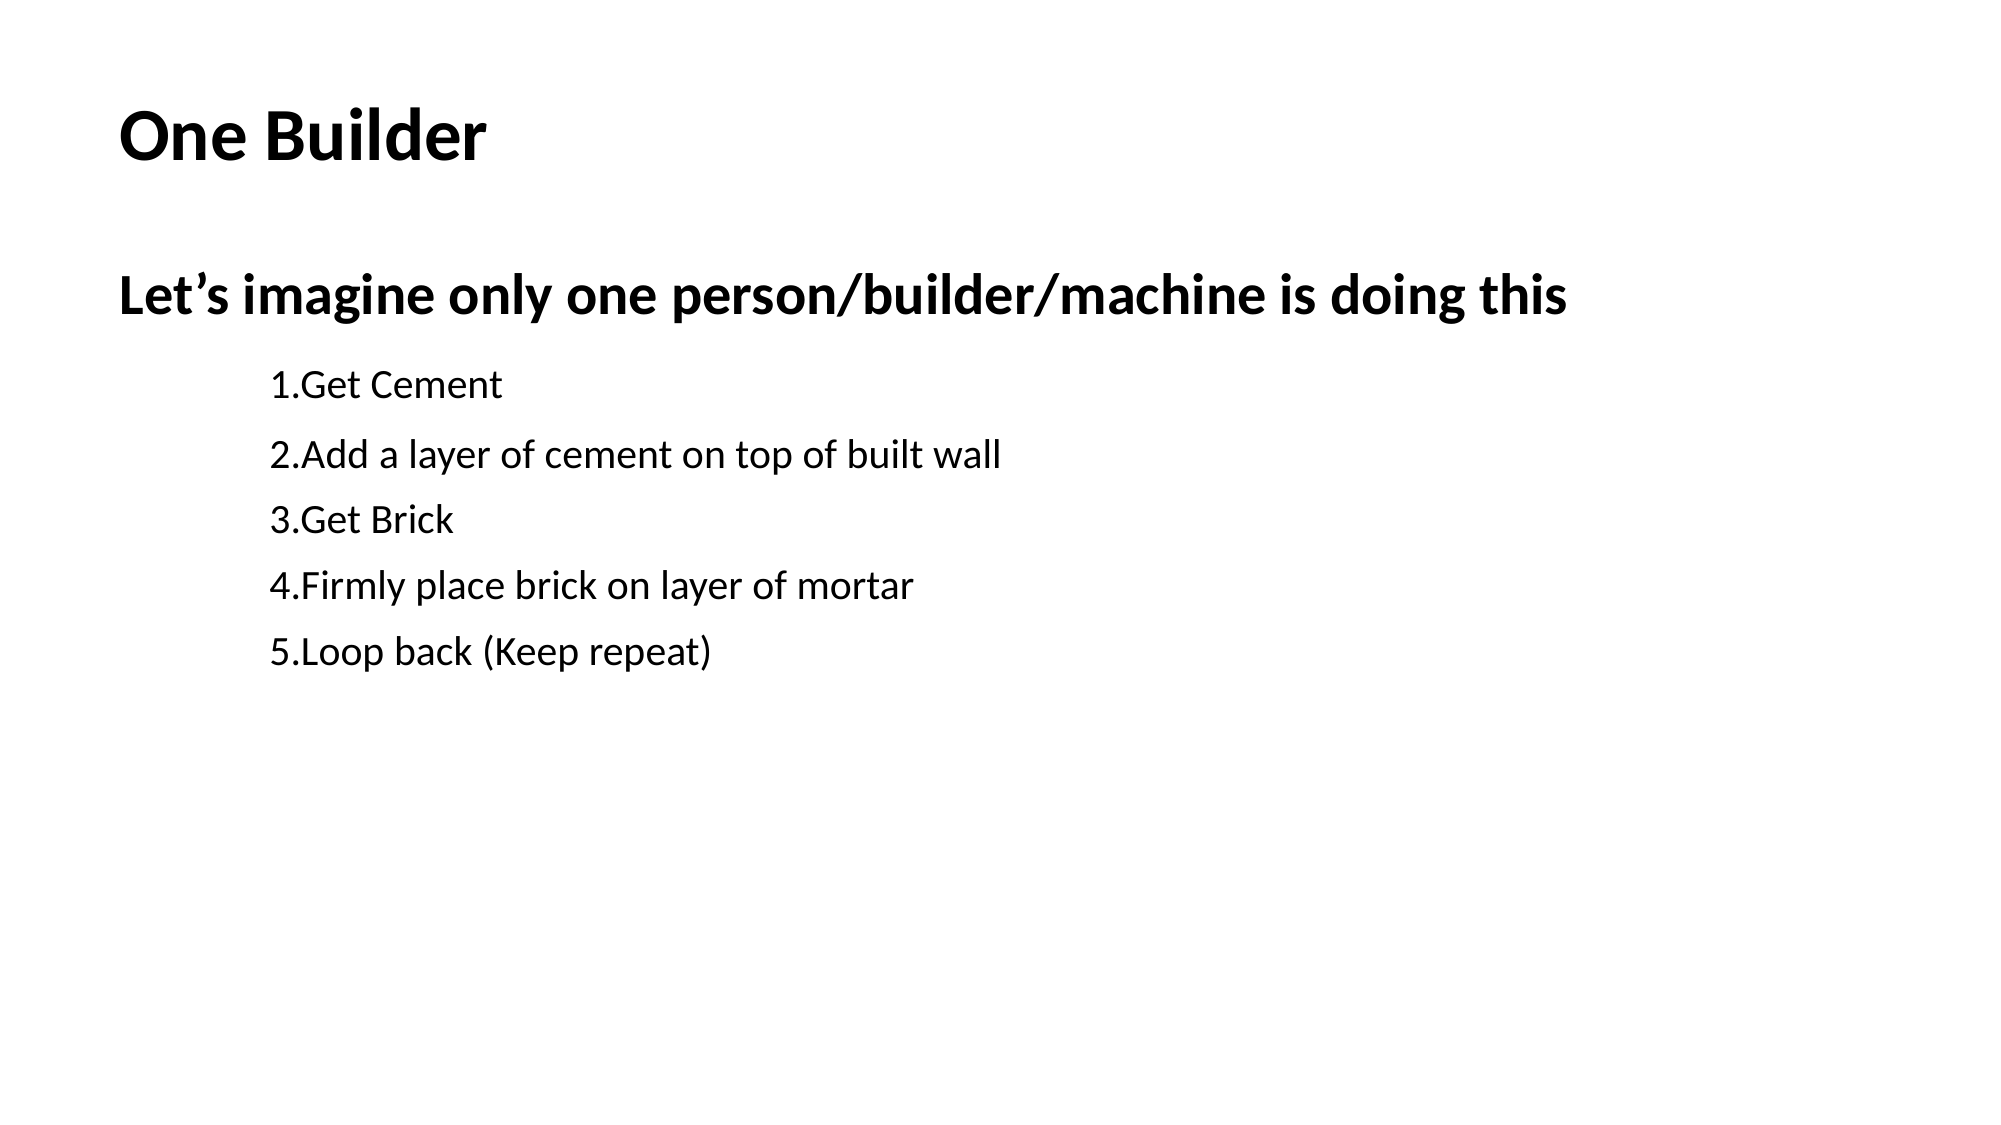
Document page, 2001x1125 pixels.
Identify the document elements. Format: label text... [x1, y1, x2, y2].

list Let’s imagine only one person/builder/machine is doing this 1.Get Cement 2.Add a layer of cement on top of built wall 3.Get Brick 4.Firmly place brick on layer of mortar 5.Loop back (Keep repeat) [104, 257, 1830, 971]
title One Builder [104, 71, 745, 201]
